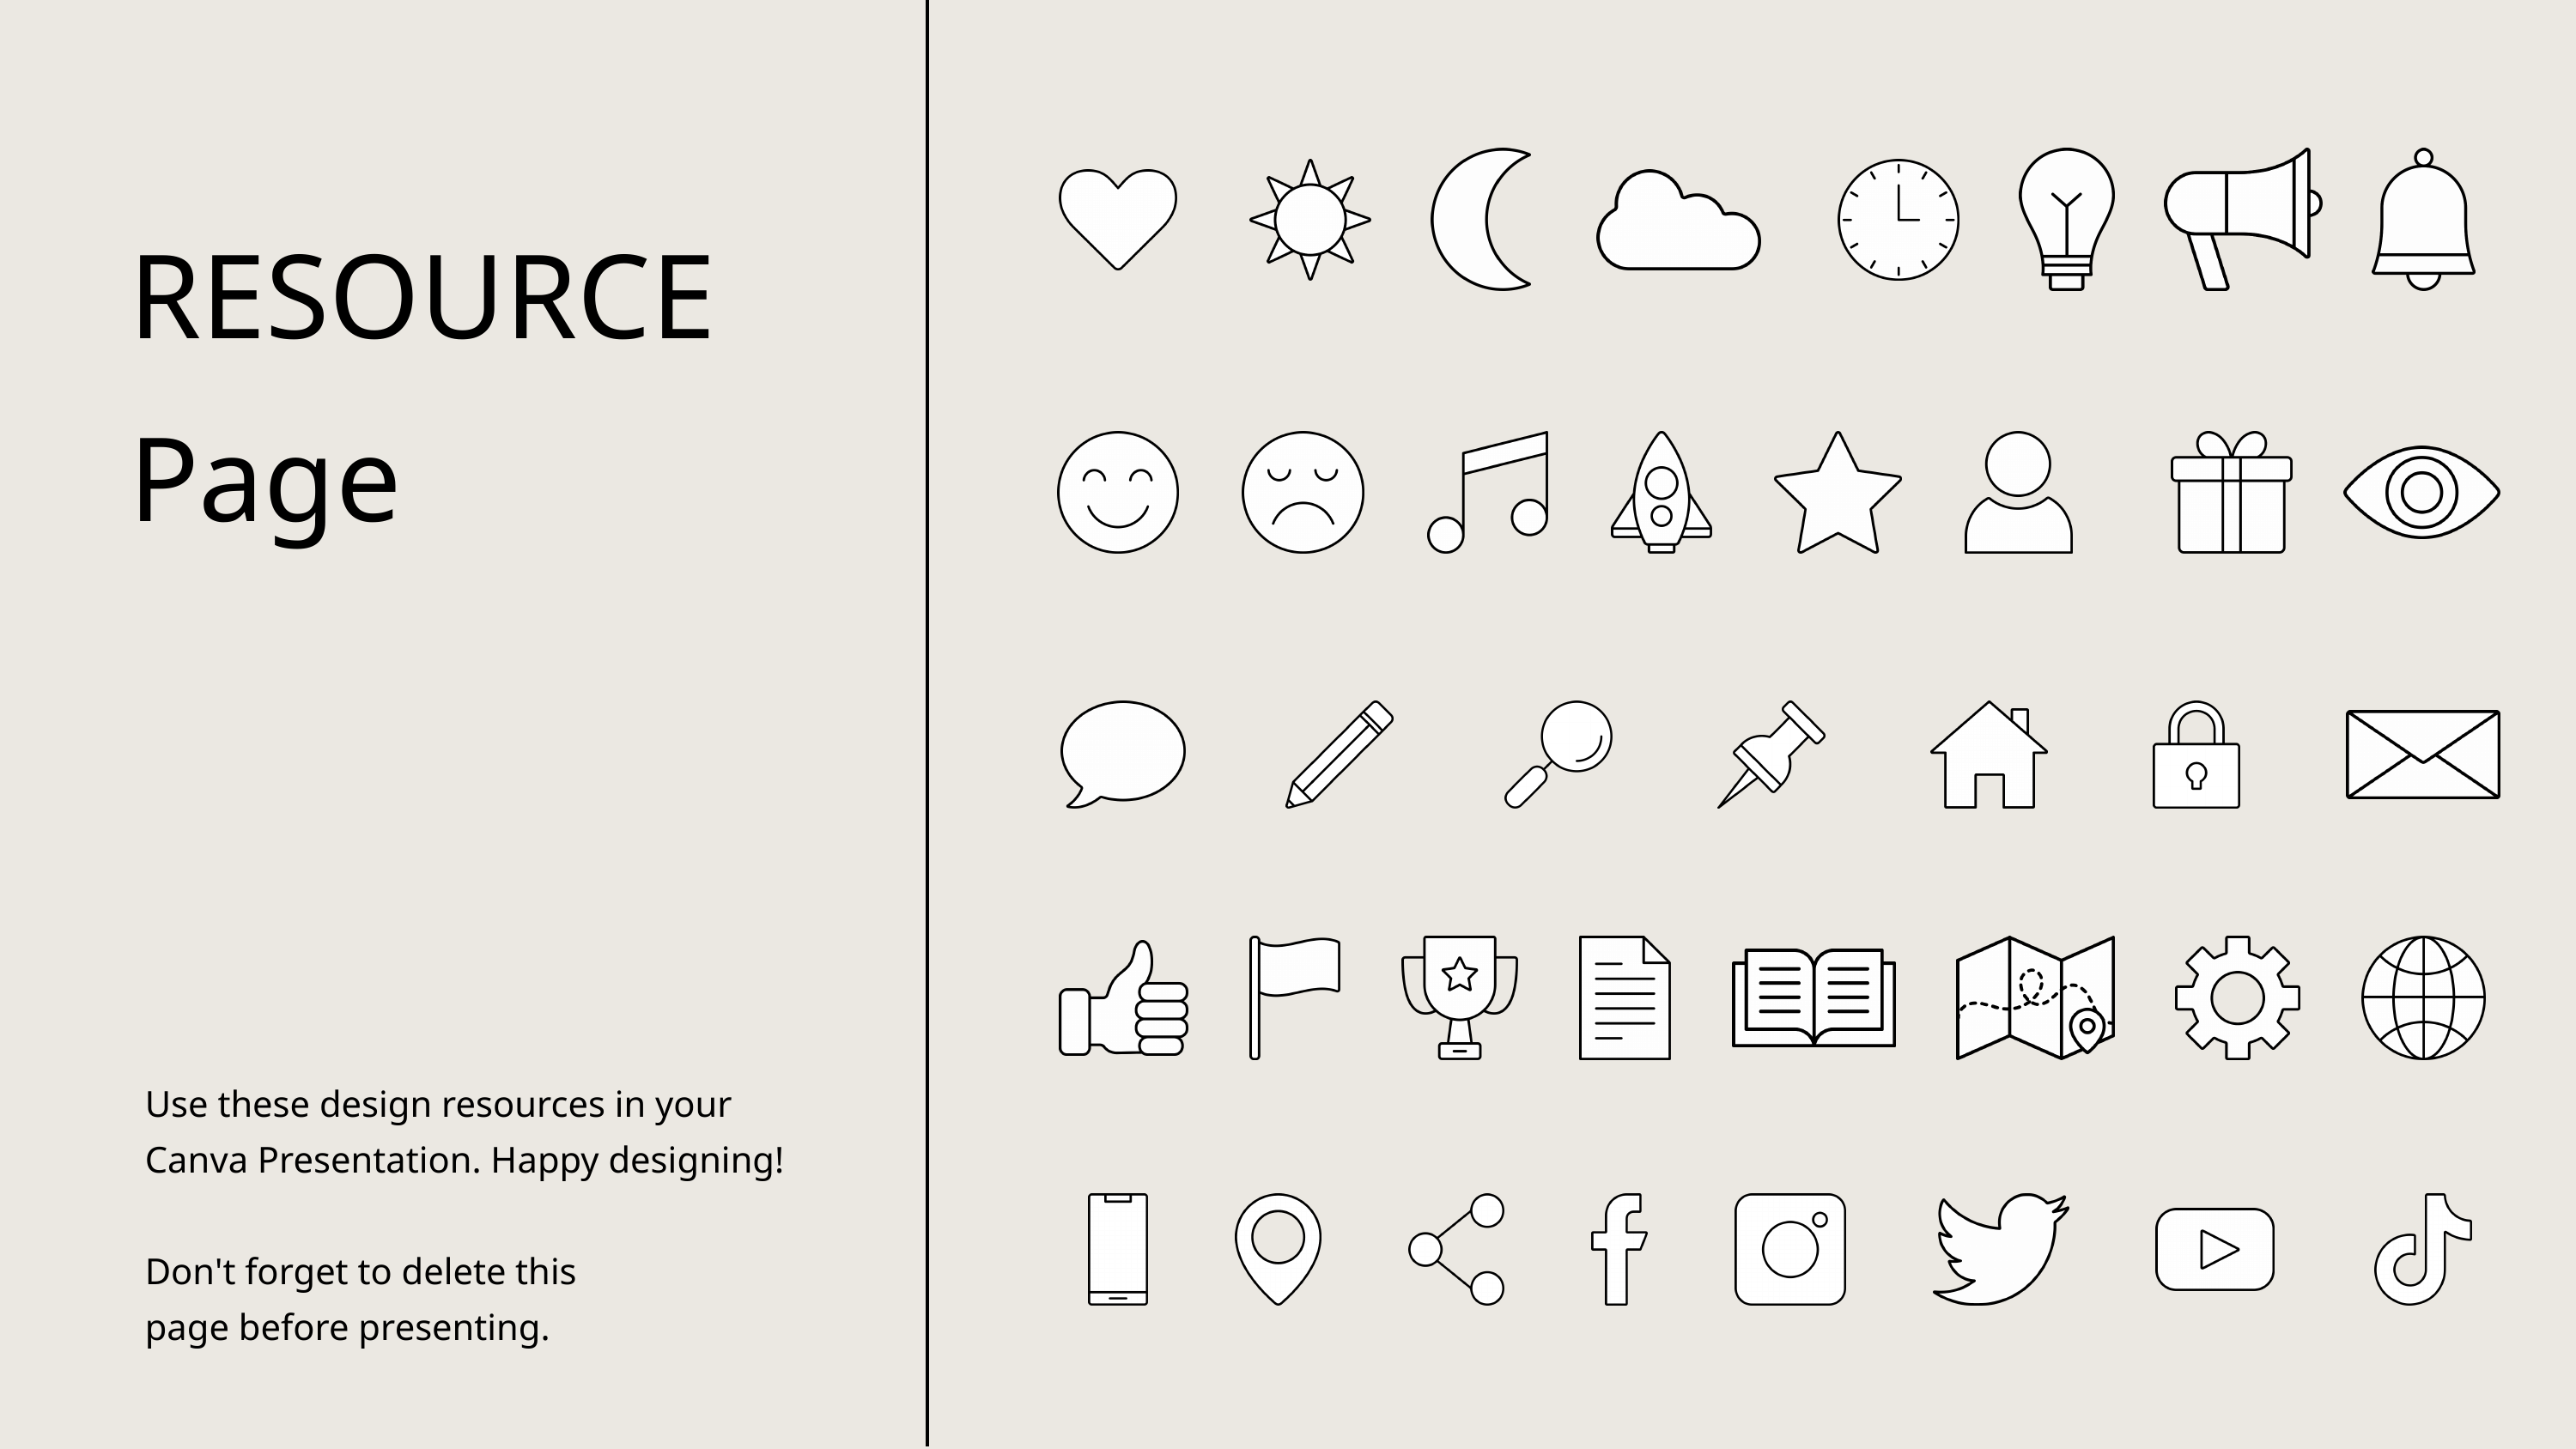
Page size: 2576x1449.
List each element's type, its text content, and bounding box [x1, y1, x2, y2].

picture [2153, 700, 2240, 809]
picture [1426, 431, 1548, 554]
picture [2164, 148, 2323, 292]
picture [2155, 1208, 2275, 1292]
picture [1059, 168, 1177, 270]
picture [2374, 1193, 2472, 1306]
picture [1932, 1193, 2069, 1306]
picture [2019, 148, 2115, 292]
picture [2360, 936, 2486, 1061]
picture [1249, 936, 1340, 1061]
picture [1242, 431, 1364, 554]
picture [1431, 148, 1531, 292]
picture [1930, 700, 2048, 809]
text_box RESOURCE Page [129, 179, 863, 545]
picture [2371, 148, 2476, 292]
picture [1087, 1193, 1148, 1306]
picture [1285, 700, 1394, 722]
picture [1058, 940, 1188, 1056]
picture [1774, 431, 1903, 554]
picture [1060, 723, 1186, 809]
picture [1734, 1193, 1846, 1306]
picture [1596, 168, 1761, 270]
picture [2171, 431, 2293, 554]
picture [2343, 446, 2501, 539]
picture [1249, 158, 1371, 281]
picture [1400, 936, 1519, 1061]
picture [1056, 431, 1179, 554]
picture [1504, 700, 1613, 722]
picture [1285, 723, 1394, 809]
picture [2175, 936, 2300, 1061]
picture [1717, 700, 1826, 809]
picture [1956, 936, 2115, 1061]
picture [1838, 158, 1959, 281]
picture [1235, 1193, 1321, 1306]
picture [1407, 1193, 1505, 1306]
picture [1591, 1193, 1648, 1306]
picture [1610, 430, 1712, 555]
text_box Use these design resources in your Canva Presentation. Happy designing! Don't forget to delete this page before presenting. [144, 1068, 858, 1348]
picture [1504, 723, 1613, 809]
picture [1731, 949, 1896, 1048]
picture [1060, 700, 1186, 722]
picture [1579, 936, 1671, 1061]
picture [2345, 710, 2501, 800]
picture [1965, 431, 2073, 554]
